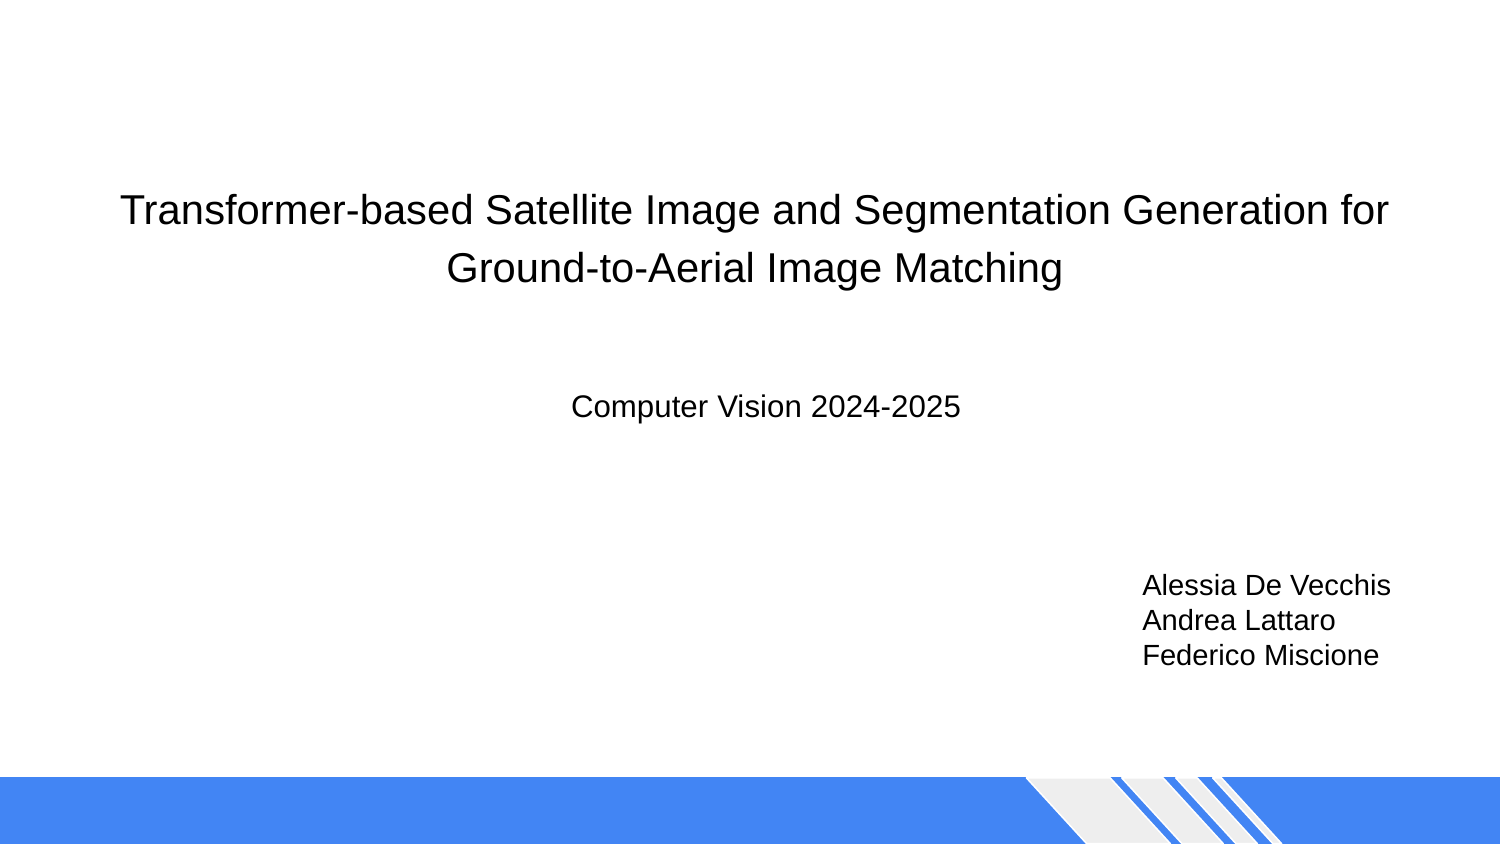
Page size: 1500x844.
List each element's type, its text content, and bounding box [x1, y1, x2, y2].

text_box [1212, 777, 1282, 844]
text_box [1026, 777, 1171, 844]
text_box Alessia De Vecchis Andrea Lattaro Federico Miscione [1127, 551, 1436, 716]
text_box [1111, 777, 1181, 844]
text_box Computer Vision 2024-2025 [479, 371, 1054, 460]
text_box [1222, 777, 1500, 844]
text_box [1121, 777, 1224, 844]
text_box Transformer-based Satellite Image and Segmentation Generation for Ground-to-Aerial Image Matching [74, 160, 1436, 334]
text_box [1164, 777, 1235, 844]
text_box [0, 777, 1086, 844]
text_box [1175, 777, 1258, 844]
text_box [1198, 777, 1272, 844]
